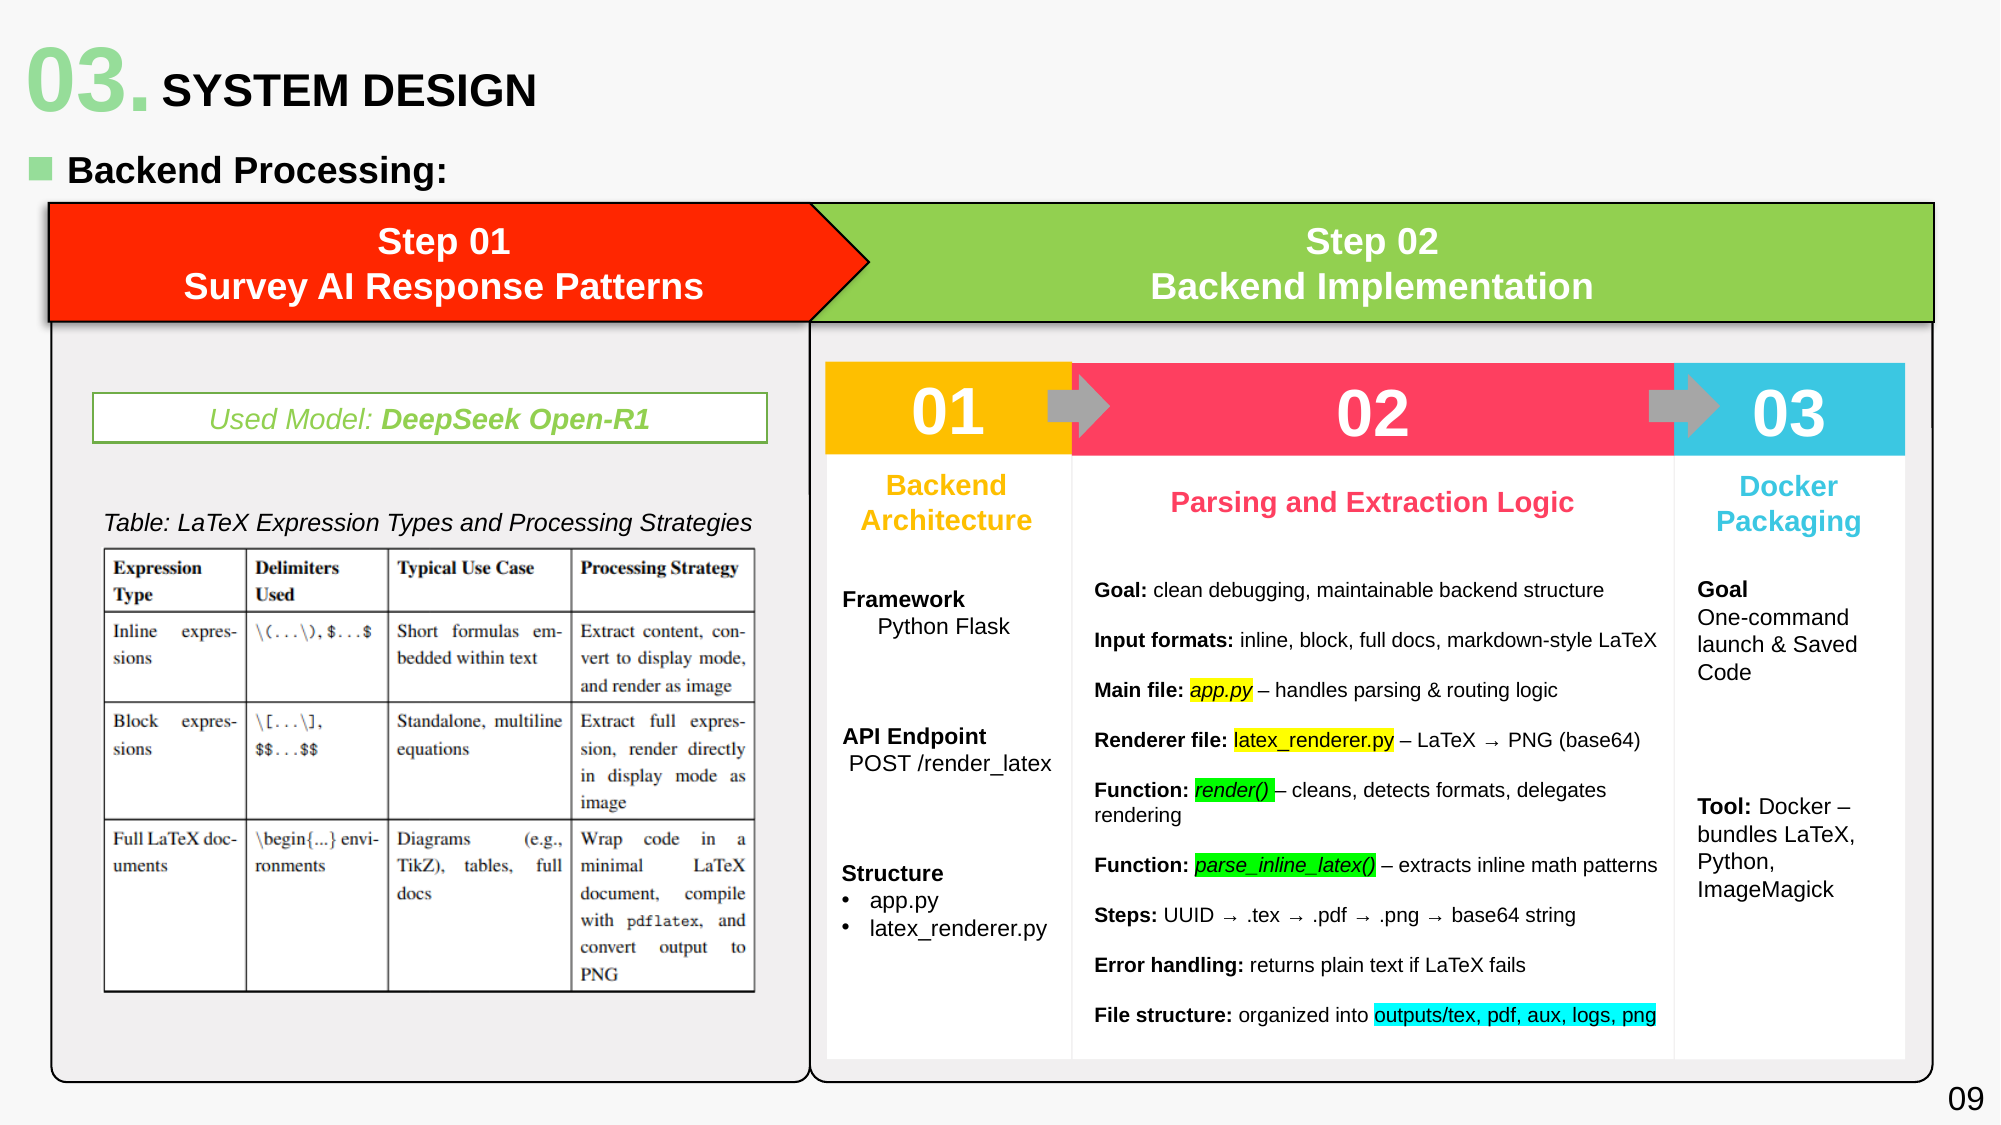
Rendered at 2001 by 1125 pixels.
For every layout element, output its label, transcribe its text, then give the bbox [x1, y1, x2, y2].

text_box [1339, 390, 1370, 436]
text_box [1071, 376, 1109, 437]
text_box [1376, 390, 1407, 435]
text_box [1649, 390, 1675, 422]
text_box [825, 361, 1073, 1060]
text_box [28, 138, 464, 199]
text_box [869, 202, 1935, 1083]
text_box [10, 12, 554, 139]
text_box 09 [1933, 1069, 2000, 1125]
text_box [1071, 456, 1675, 1059]
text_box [89, 498, 767, 993]
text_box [48, 202, 869, 1083]
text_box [1673, 362, 1906, 1060]
